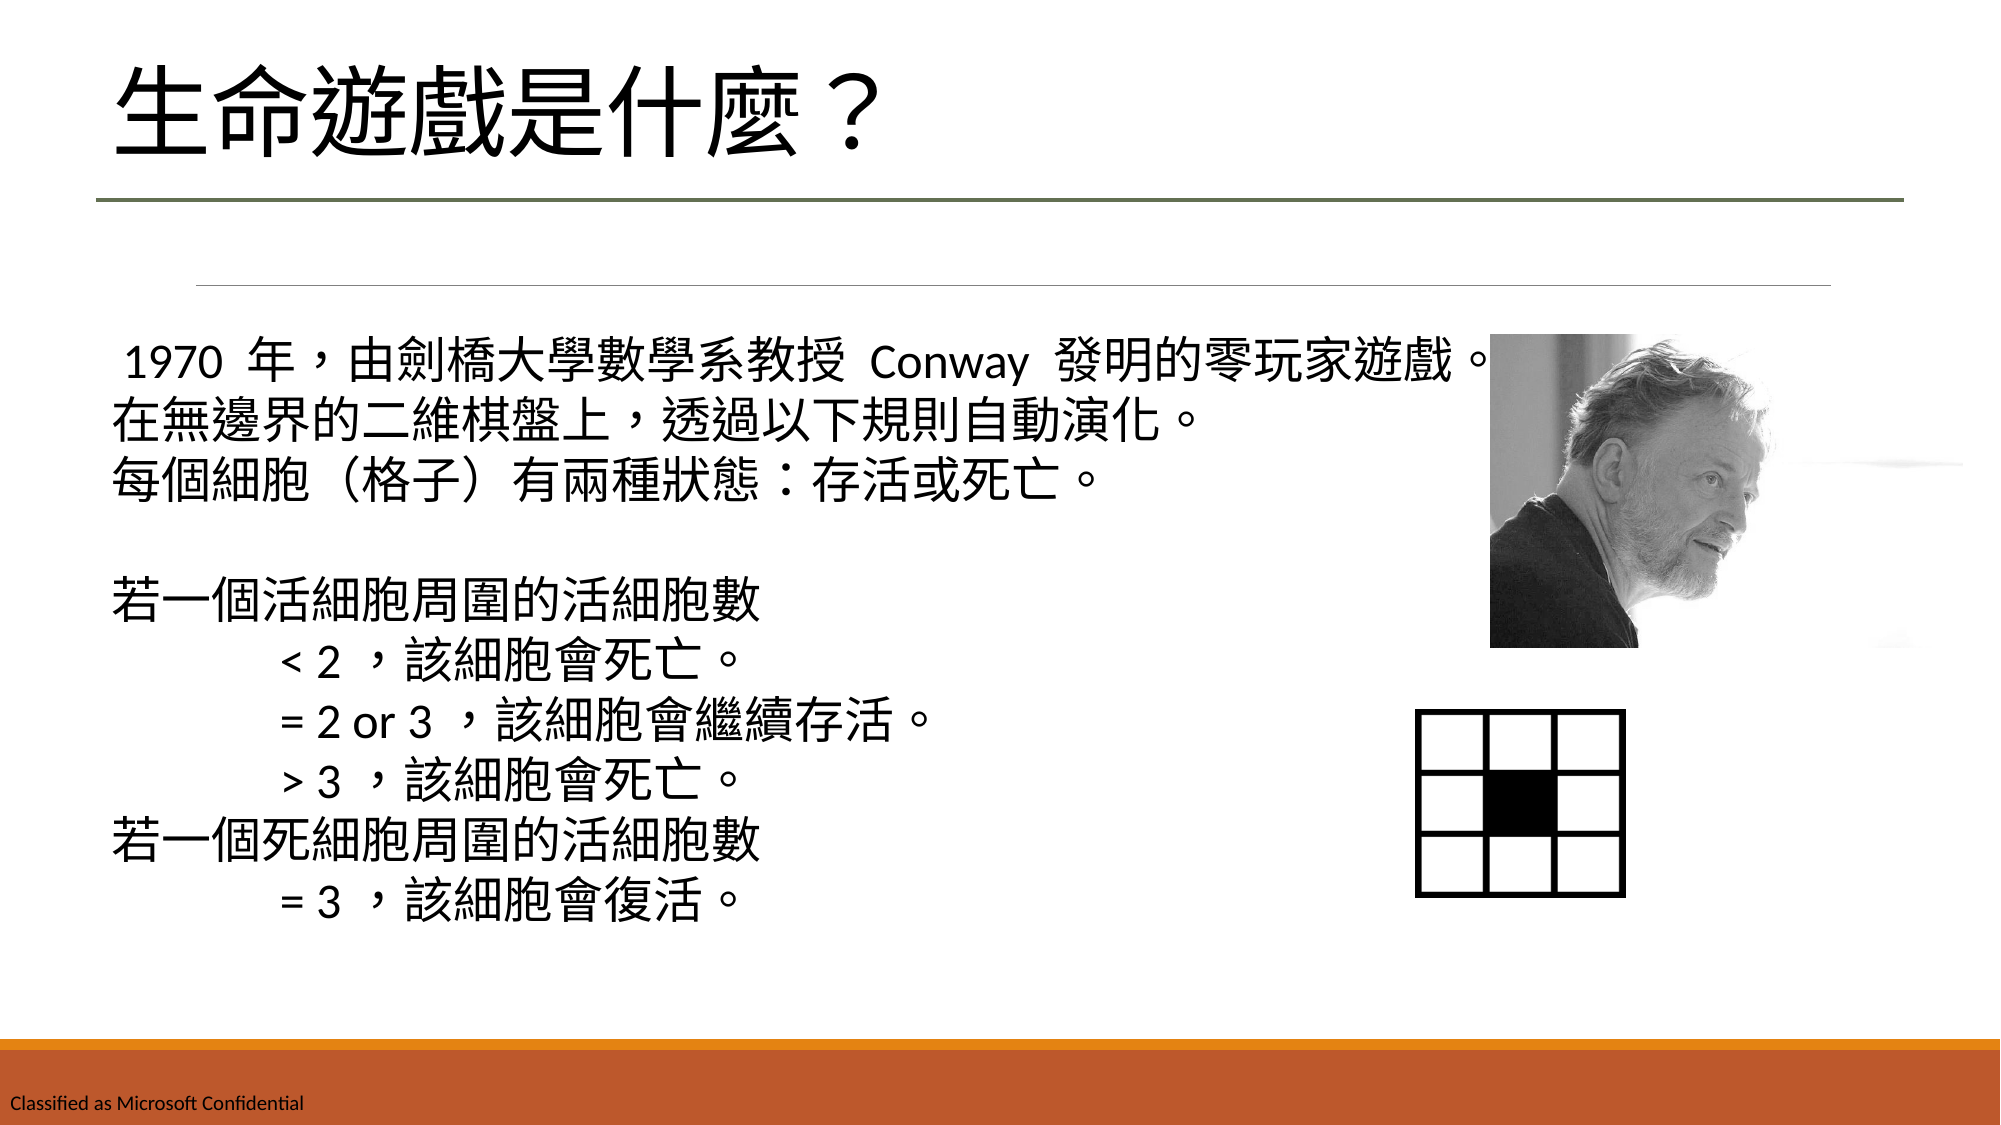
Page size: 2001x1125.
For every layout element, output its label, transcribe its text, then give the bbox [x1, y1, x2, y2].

title 生命遊戲是什麼？ [96, 59, 1904, 179]
text_box 1970 年，由劍橋大學數學系教授 Conway 發明的零玩家遊戲。 在無邊界的二維棋盤上，透過以下規則自動演化。 每個細胞（格子）有兩種狀態：存活或死亡。 若一個活細胞周圍的活細胞數 < 2，該細胞會死亡。 = 2 or 3，該細胞會繼續存活。 > 3，該細胞會死亡。 若一個死細胞周圍的活細胞數 = 3，該細胞會復活。 [96, 261, 1567, 1008]
picture [1490, 334, 1963, 649]
picture [1415, 709, 1626, 899]
